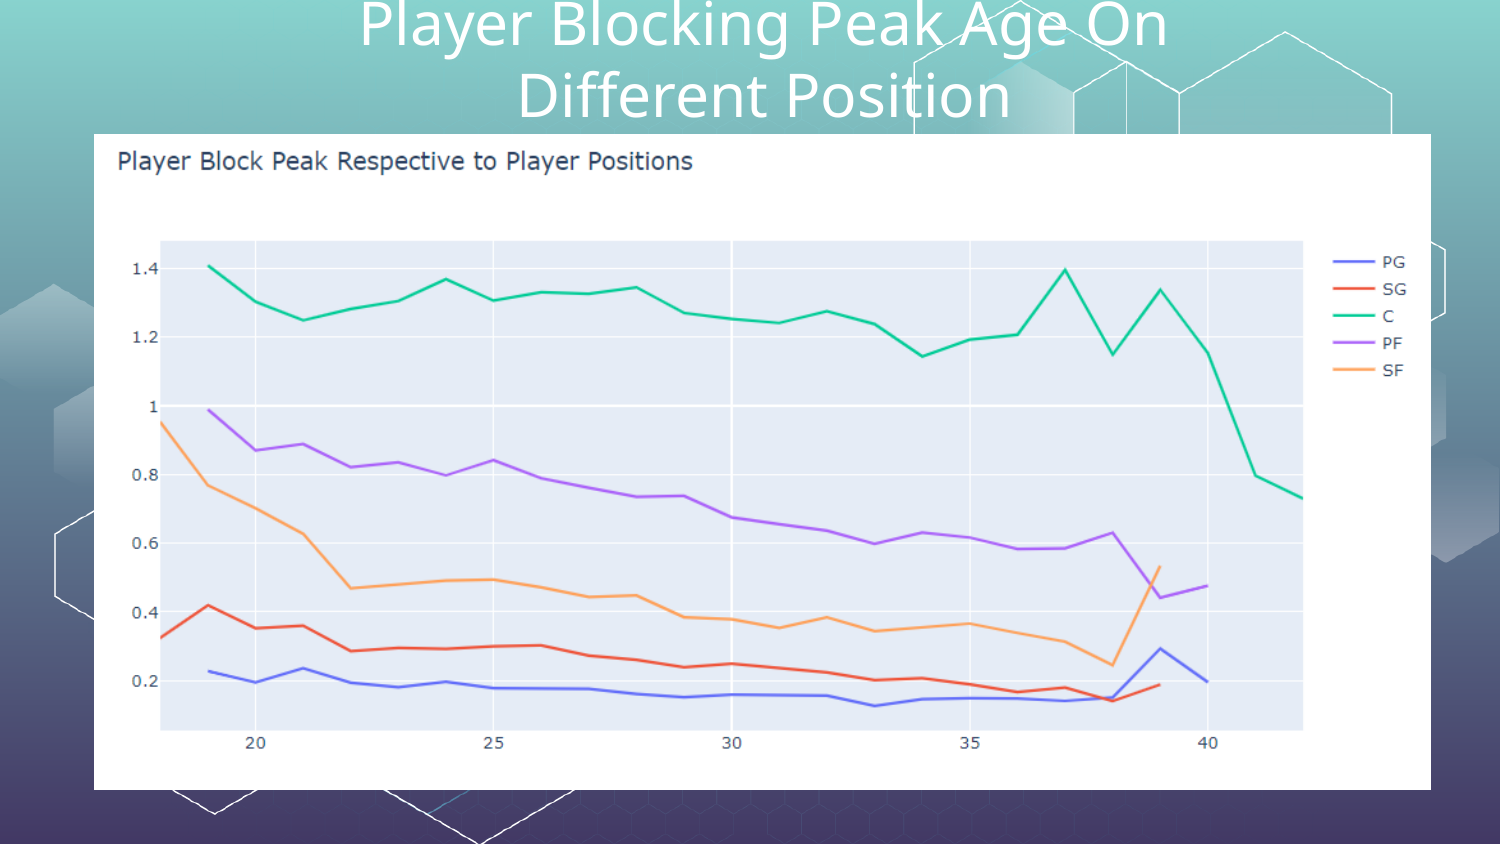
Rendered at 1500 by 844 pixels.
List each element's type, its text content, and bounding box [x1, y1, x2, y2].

picture [0, 0, 1499, 844]
title Player Blocking Peak Age On Different Position [218, 34, 1311, 133]
